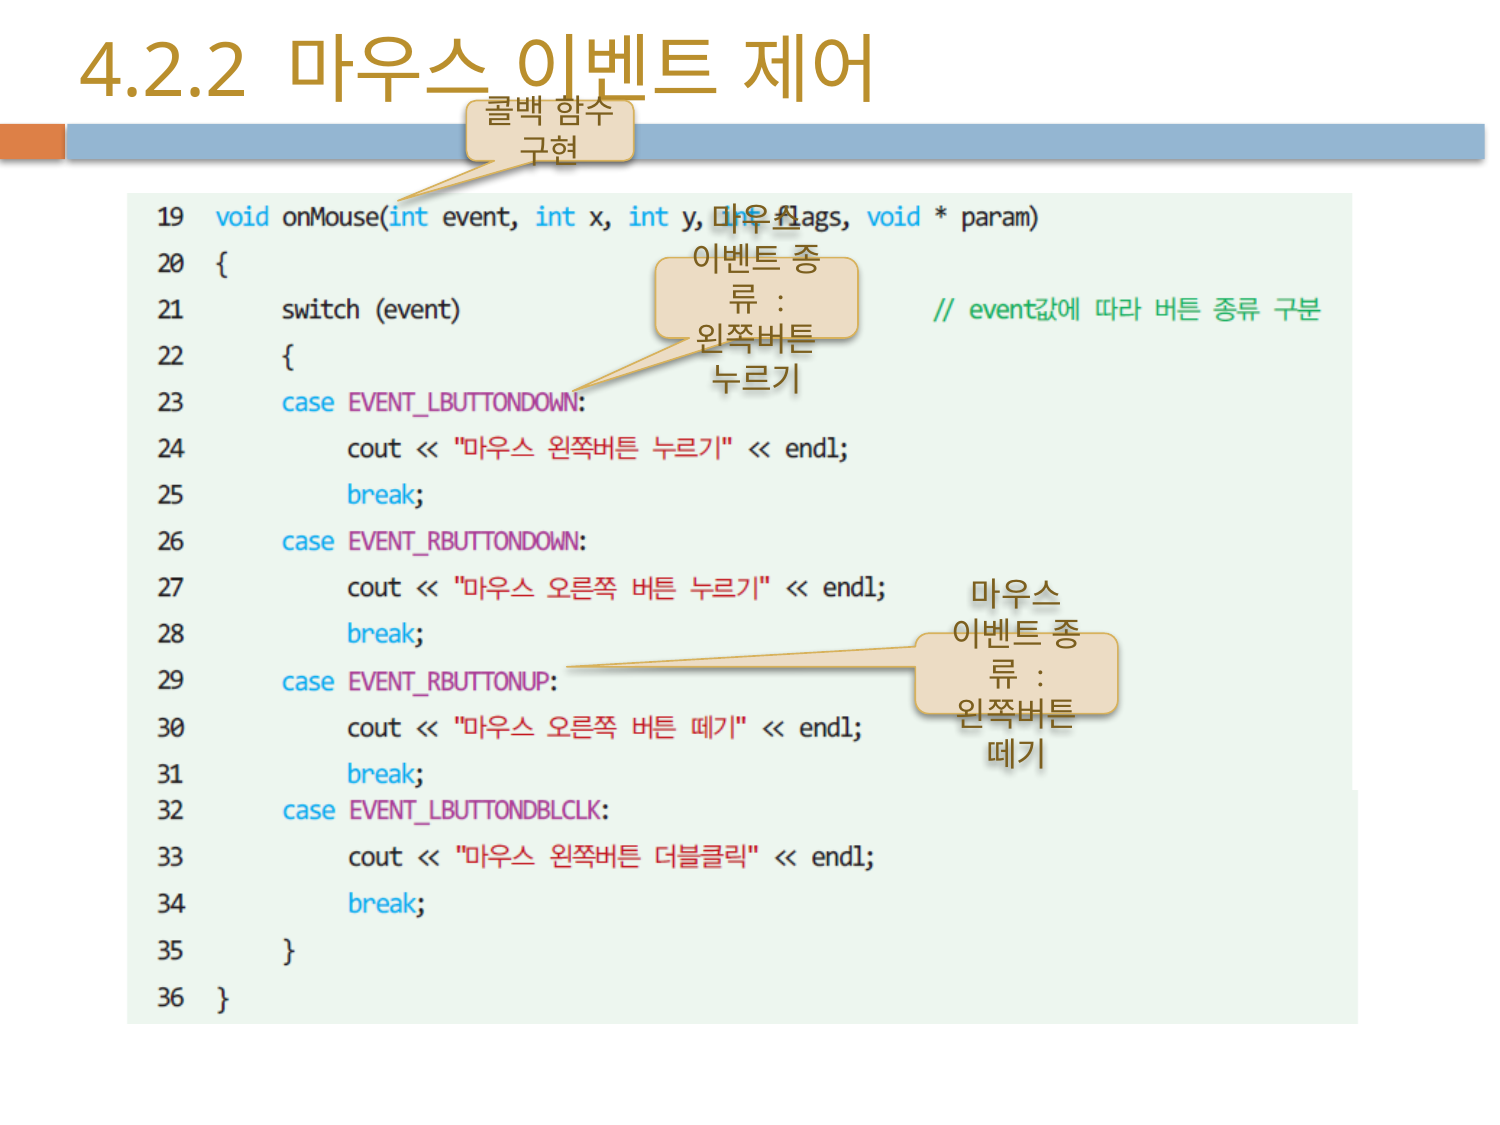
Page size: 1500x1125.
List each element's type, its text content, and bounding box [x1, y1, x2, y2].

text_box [122, 193, 1364, 1024]
text_box 콜백 함수 구현 [416, 99, 635, 192]
title 4.2.2 마우스 이벤트 제어 [64, 7, 1471, 126]
